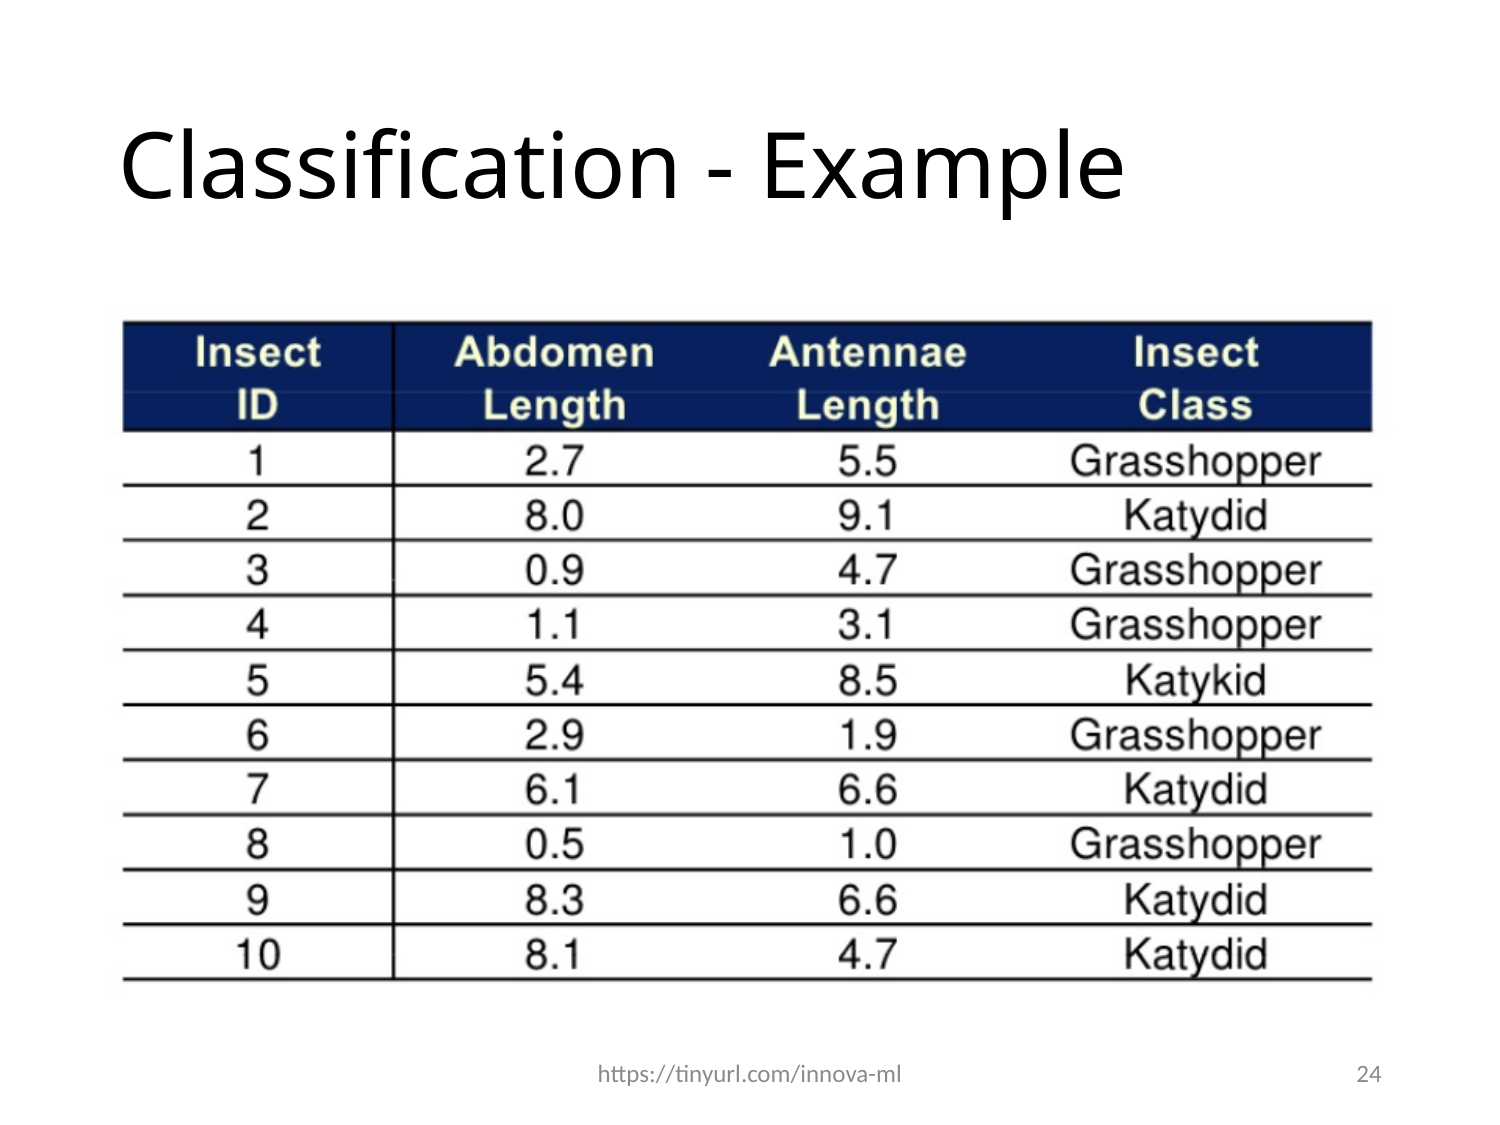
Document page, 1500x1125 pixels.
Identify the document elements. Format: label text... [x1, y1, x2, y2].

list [107, 306, 1393, 1007]
title Classification - Example [103, 59, 1397, 278]
footer https://tinyurl.com/innova-ml [496, 1042, 1004, 1103]
slide_number 24 [1059, 1042, 1397, 1103]
